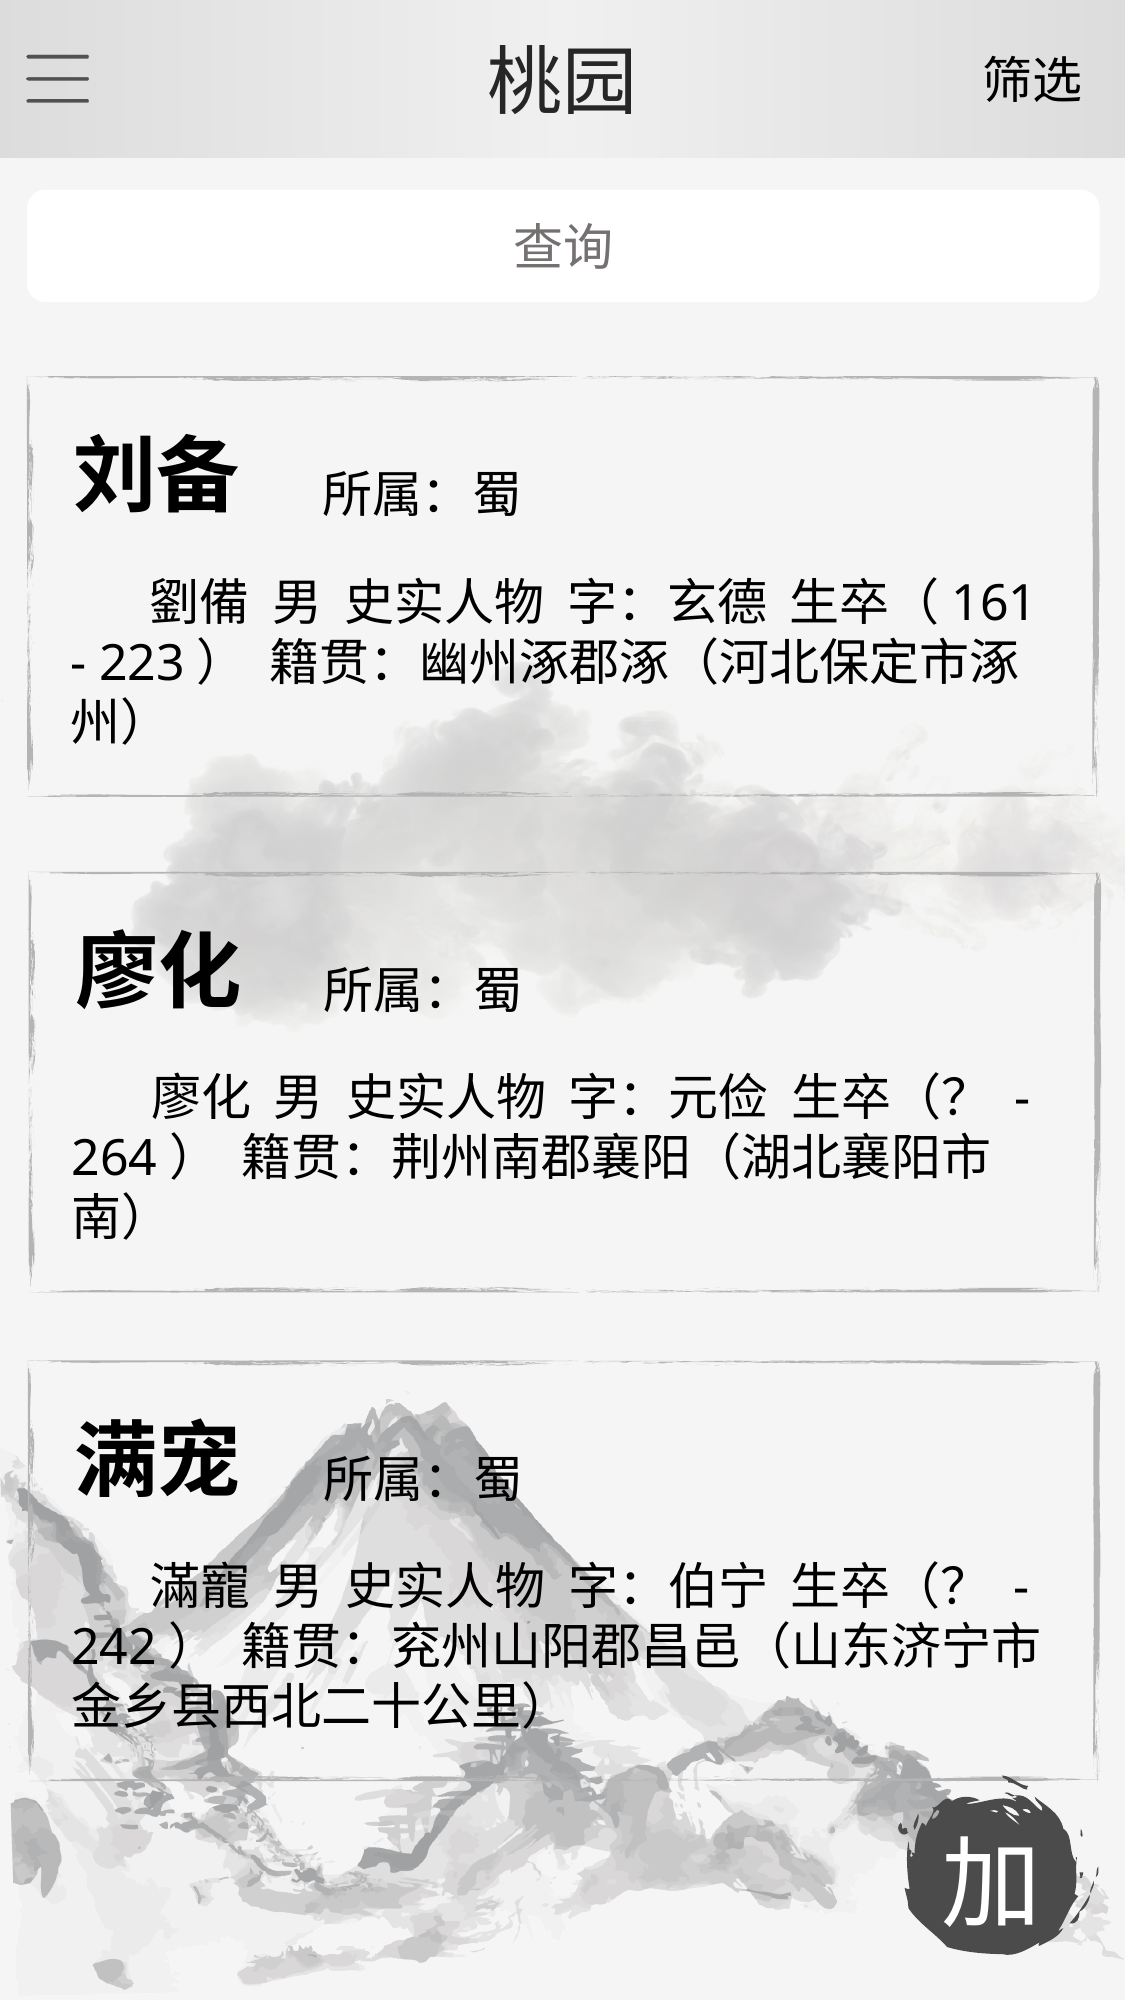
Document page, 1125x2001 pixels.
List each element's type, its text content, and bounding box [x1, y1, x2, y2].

text_box [913, 1813, 919, 1830]
text_box 查询 [25, 188, 1101, 304]
text_box [947, 1947, 1032, 1955]
text_box [0, 631, 1125, 1239]
text_box [904, 1822, 926, 1928]
text_box [1057, 1815, 1079, 1936]
text_box [0, 1390, 1125, 1997]
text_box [0, 0, 1125, 158]
text_box [1069, 1880, 1094, 1924]
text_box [26, 375, 1100, 799]
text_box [28, 871, 1102, 1294]
text_box [1095, 1866, 1099, 1878]
text_box [898, 1822, 909, 1835]
text_box 加 [926, 1811, 1057, 1947]
text_box [932, 1792, 1053, 1811]
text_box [27, 1360, 1101, 1783]
text_box [1012, 1783, 1029, 1790]
